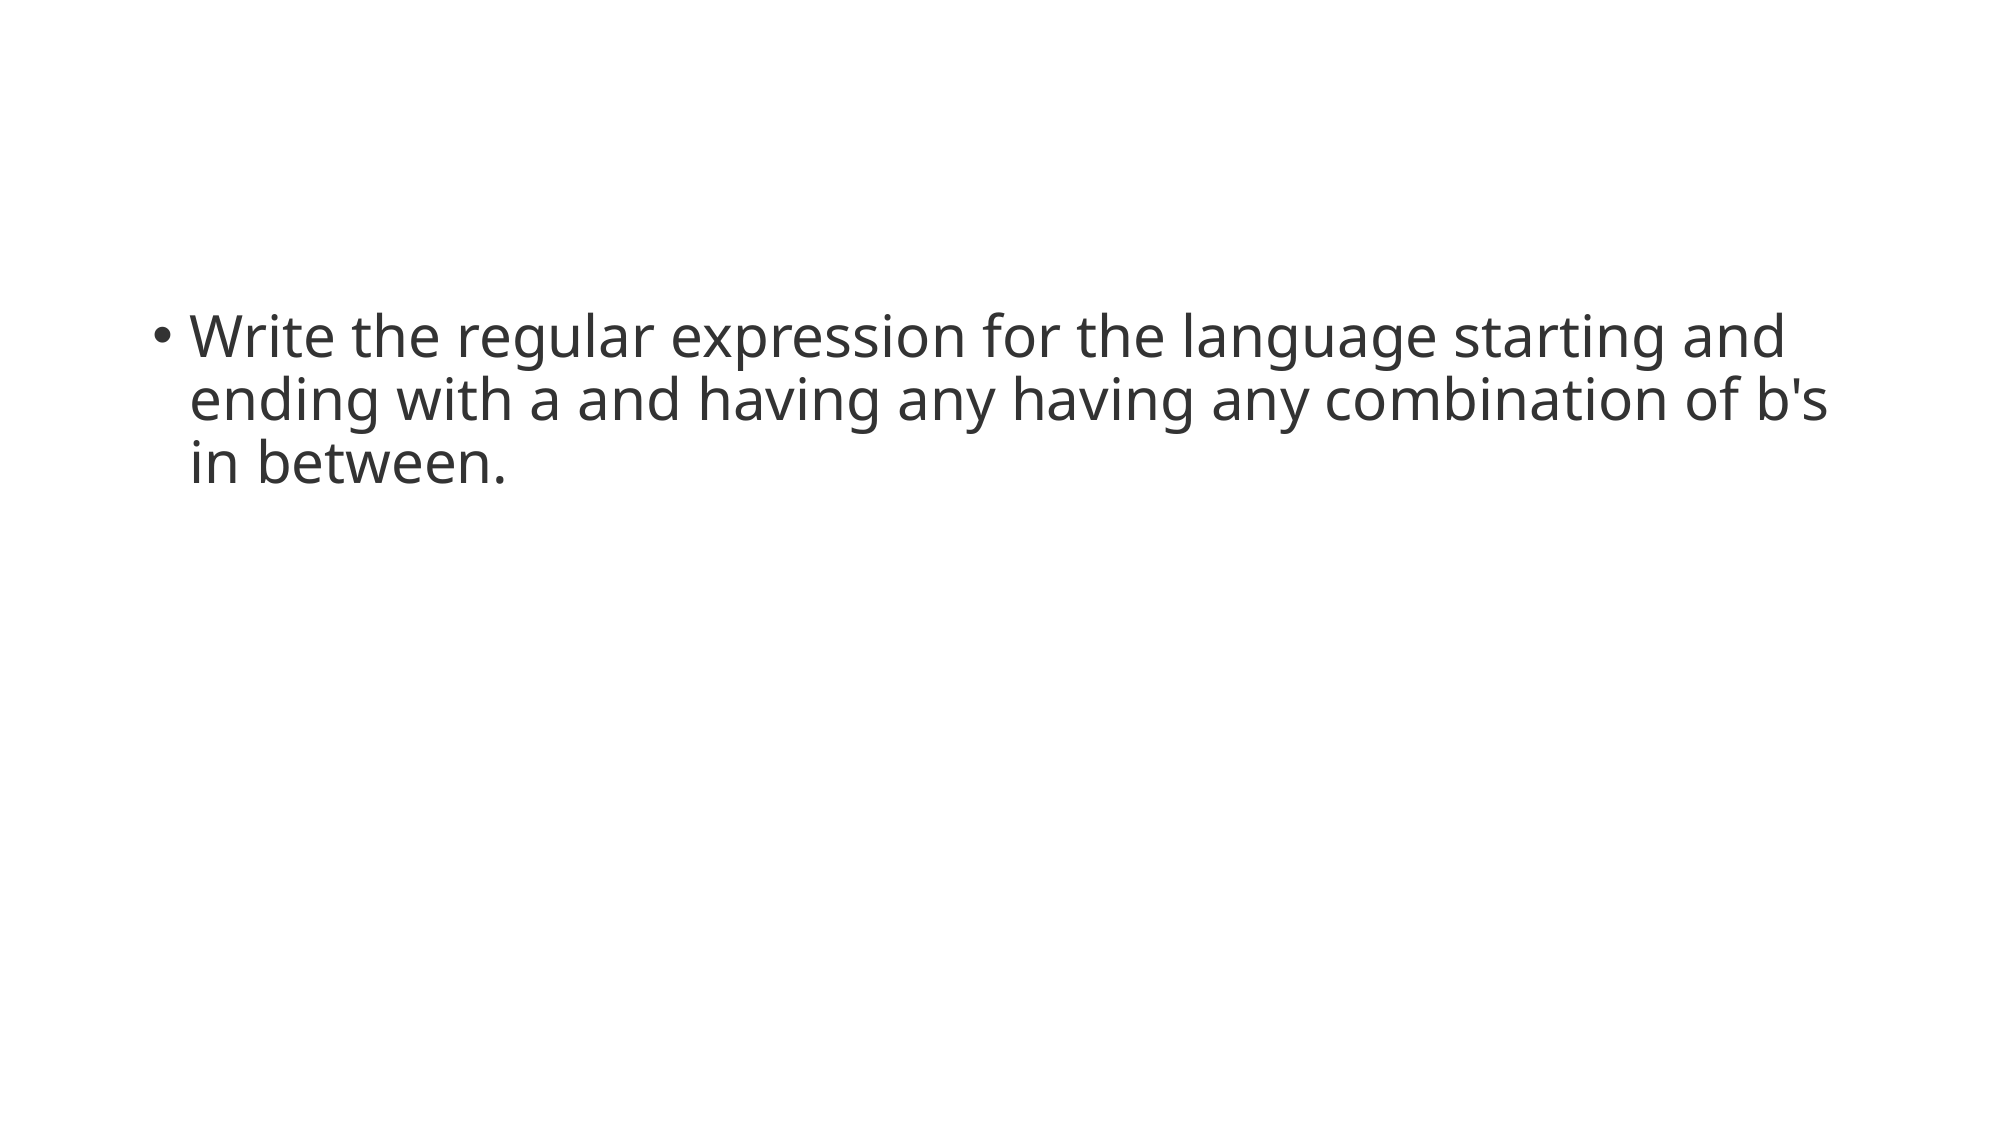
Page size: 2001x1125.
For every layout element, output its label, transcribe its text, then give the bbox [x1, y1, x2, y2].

list Write the regular expression for the language starting and ending with a and having any having any combination of b's in between. [137, 299, 1863, 1014]
